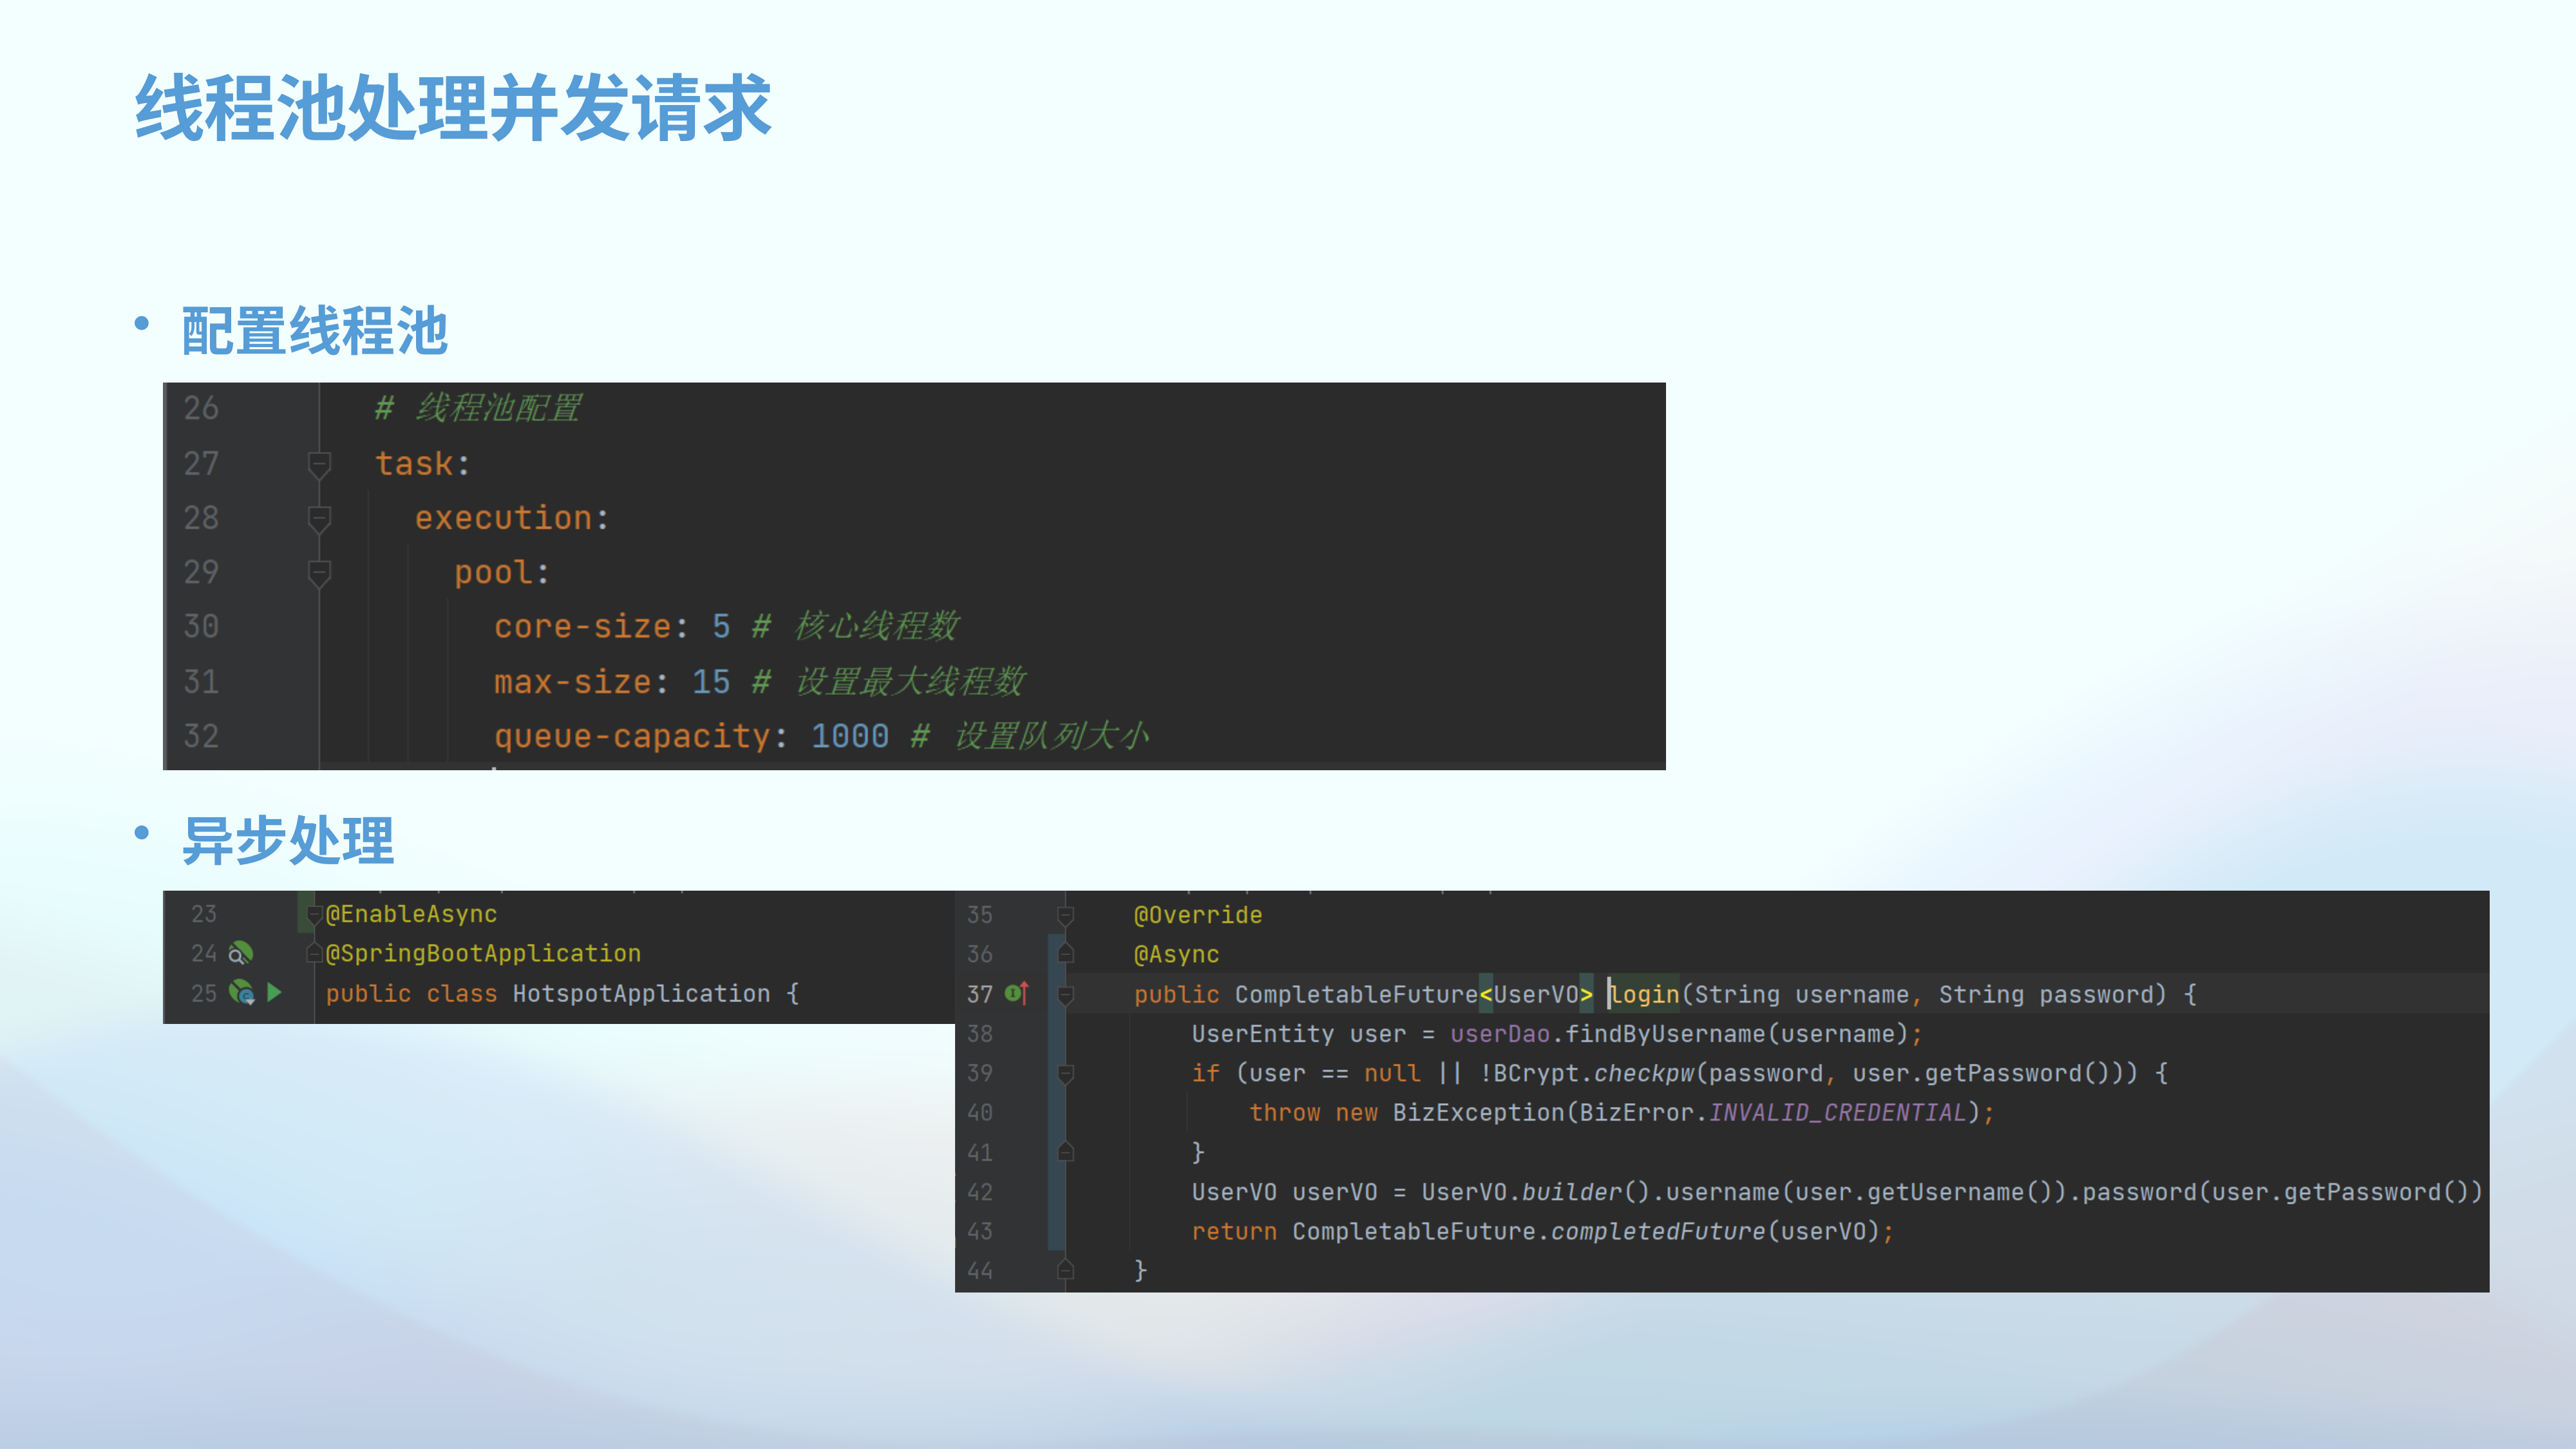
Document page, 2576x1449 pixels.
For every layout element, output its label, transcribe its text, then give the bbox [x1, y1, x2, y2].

title 线程池处理并发请求 [127, 66, 2449, 246]
list 配置线程池 异步处理 [127, 291, 2449, 1164]
picture [0, 0, 2576, 1449]
